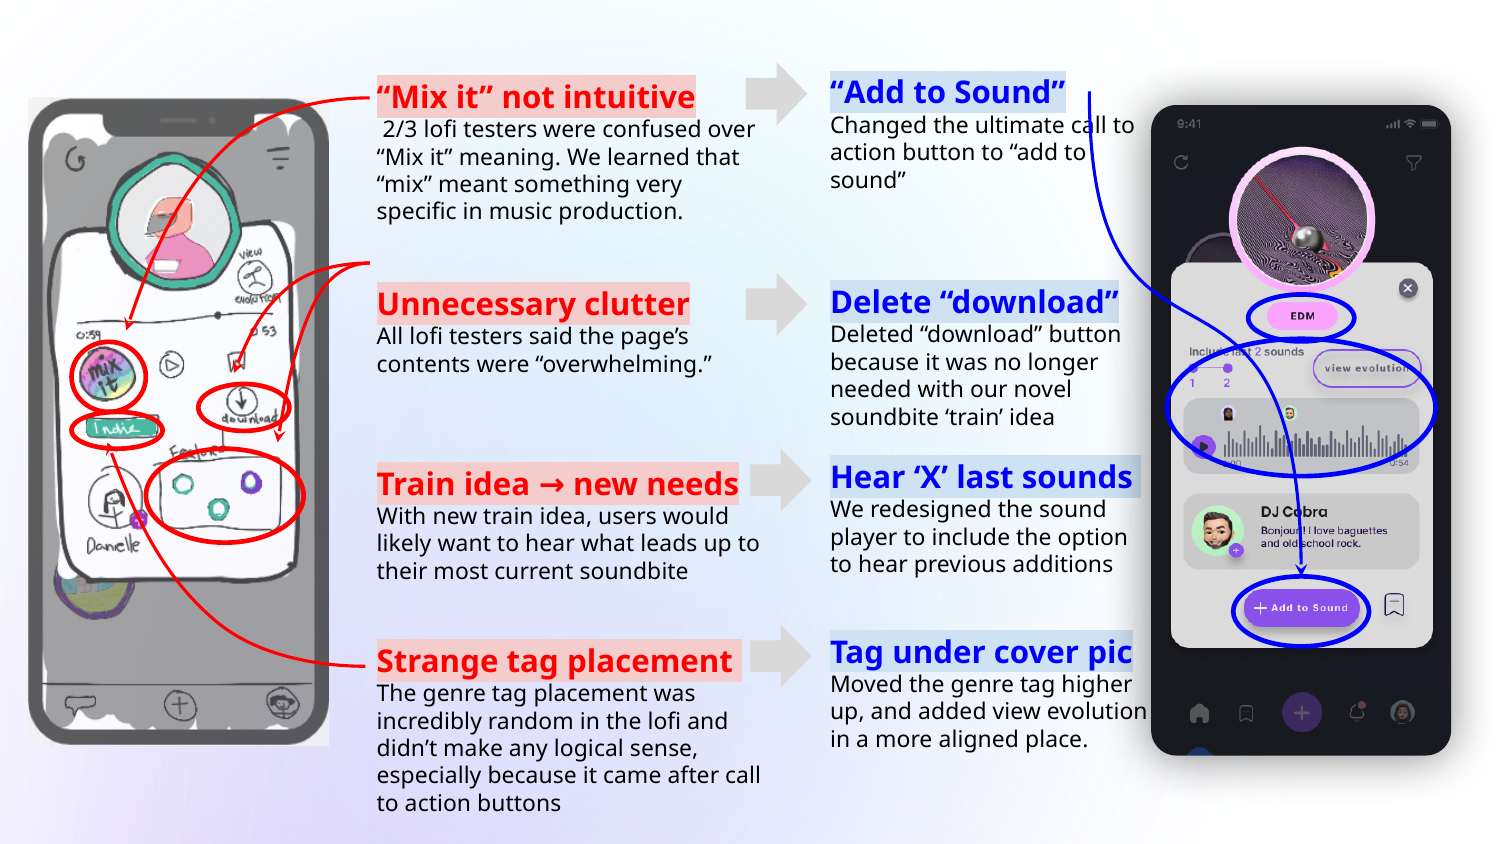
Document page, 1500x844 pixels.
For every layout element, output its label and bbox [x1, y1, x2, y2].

text_box [952, 227, 1438, 441]
picture [0, 0, 1500, 844]
